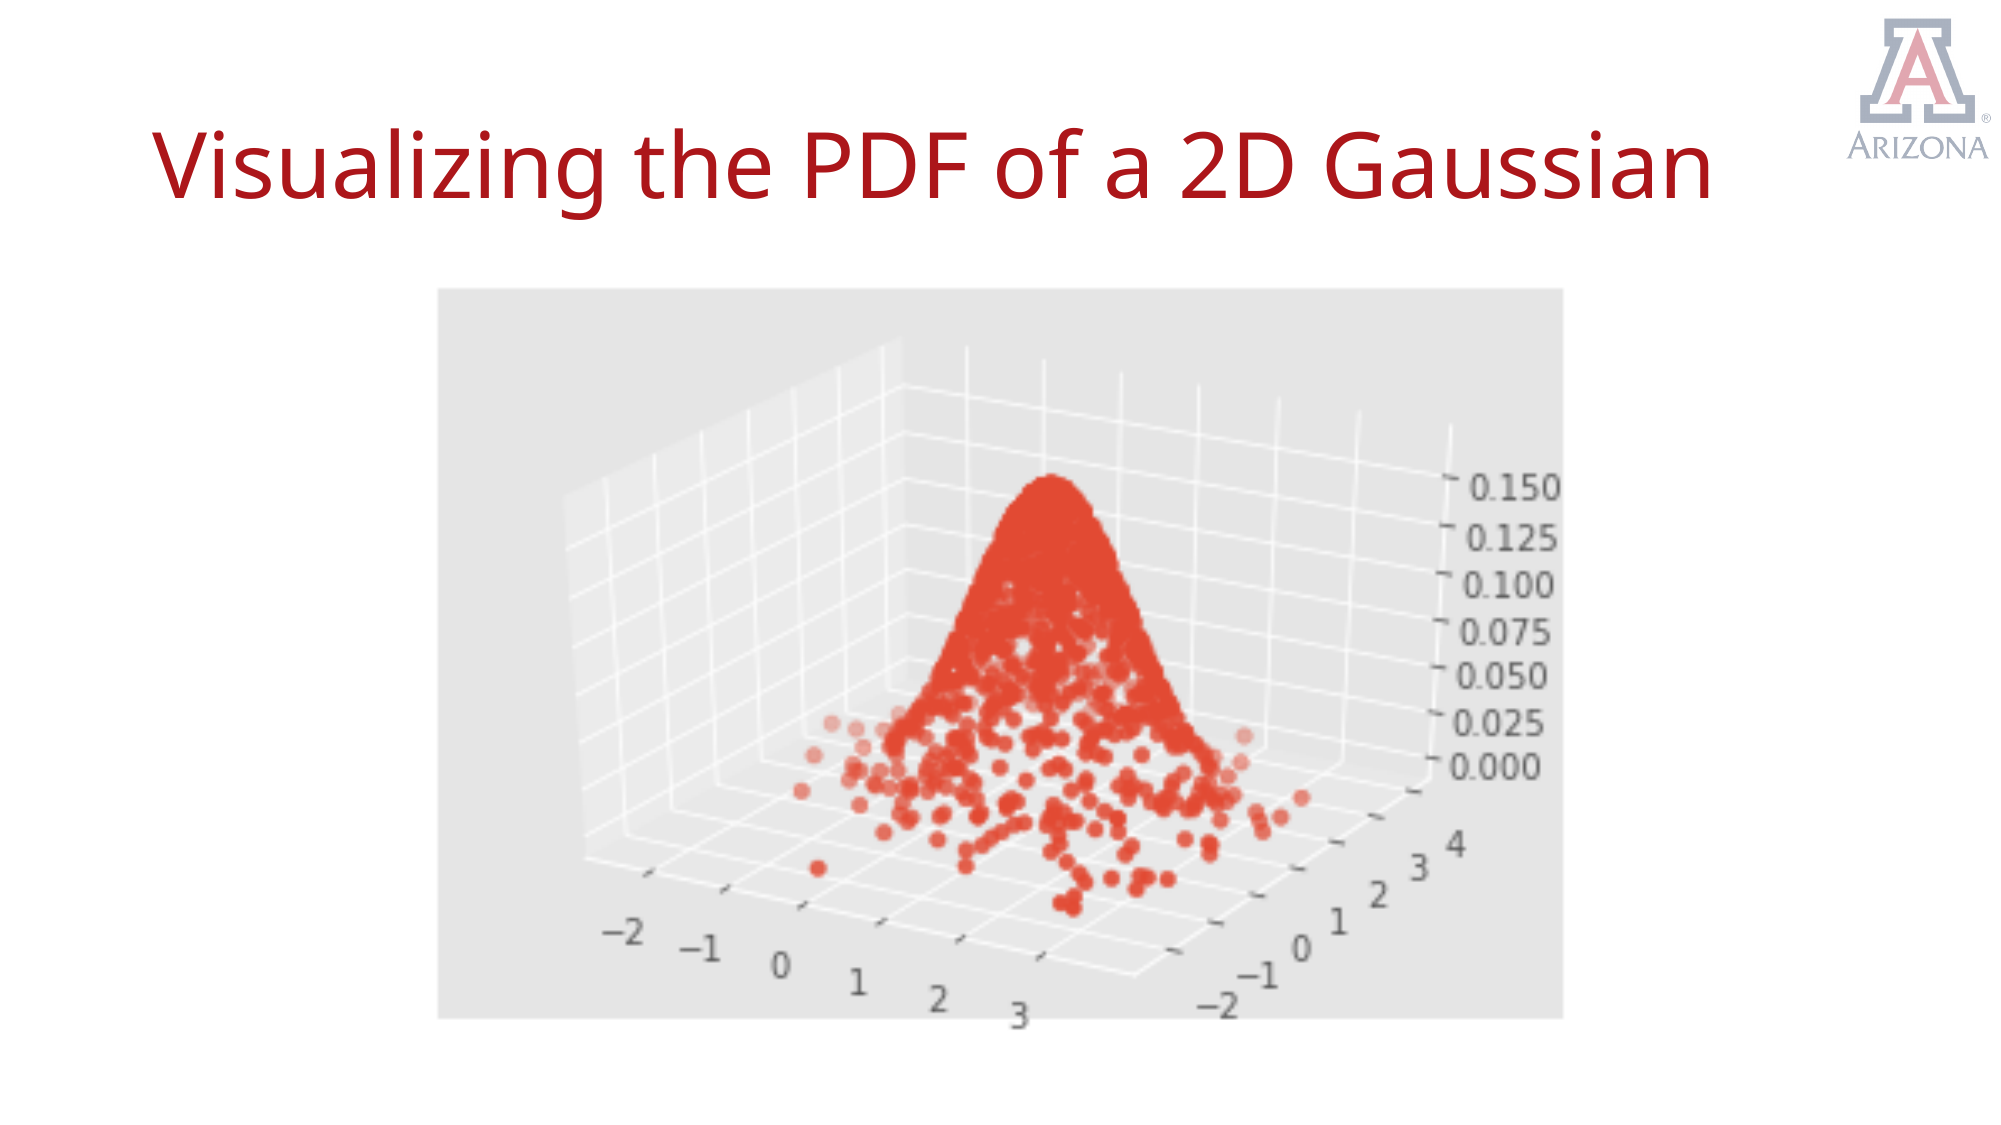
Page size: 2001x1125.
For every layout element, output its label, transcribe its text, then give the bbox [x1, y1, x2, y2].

title Visualizing the PDF of a 2D Gaussian [137, 59, 1863, 278]
picture [402, 256, 1598, 1057]
